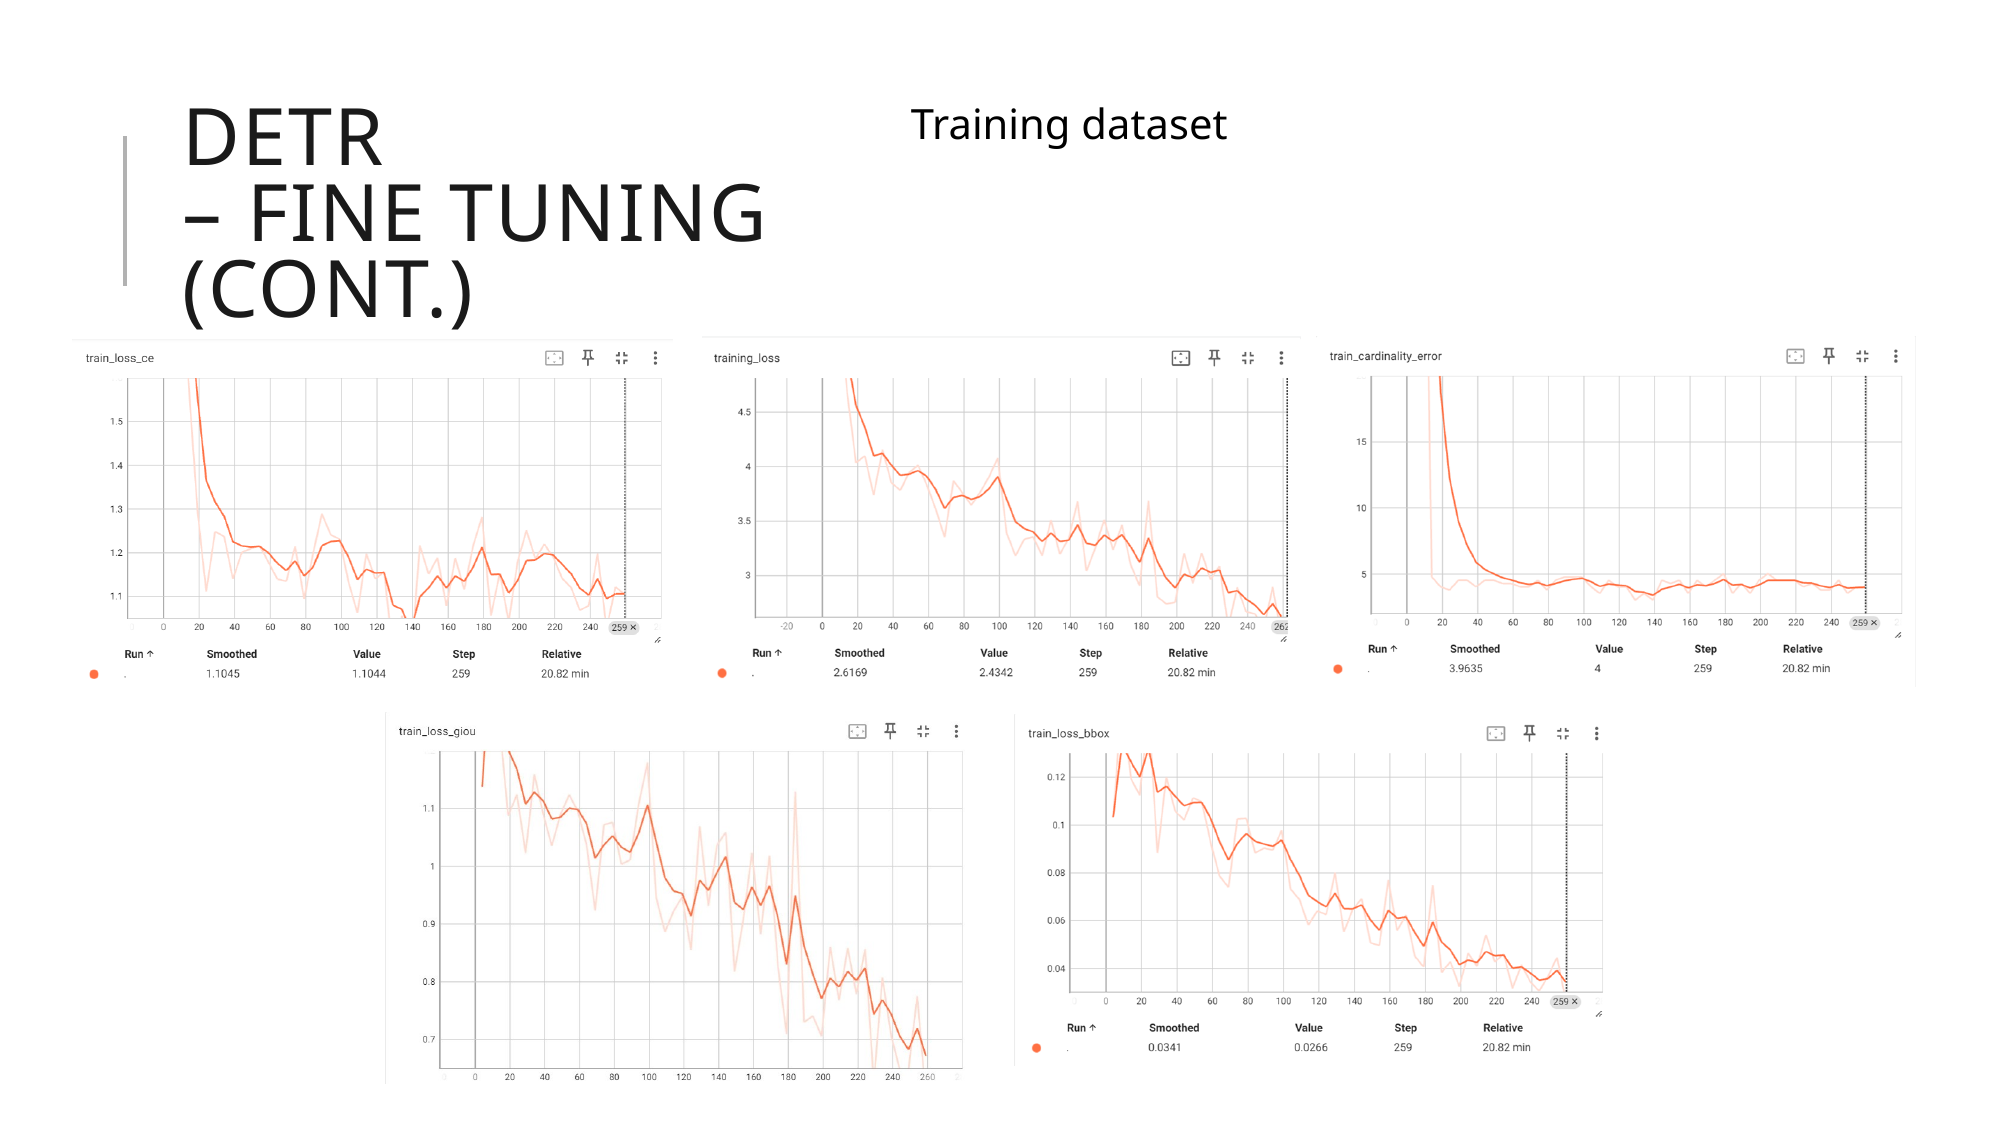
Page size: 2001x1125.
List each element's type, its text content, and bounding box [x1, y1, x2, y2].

list Training dataset [903, 96, 1859, 319]
picture [1316, 335, 1916, 687]
picture [72, 335, 1301, 1084]
title Detr – fine tuning (cont.) [168, 96, 887, 342]
picture [1013, 713, 1615, 1066]
